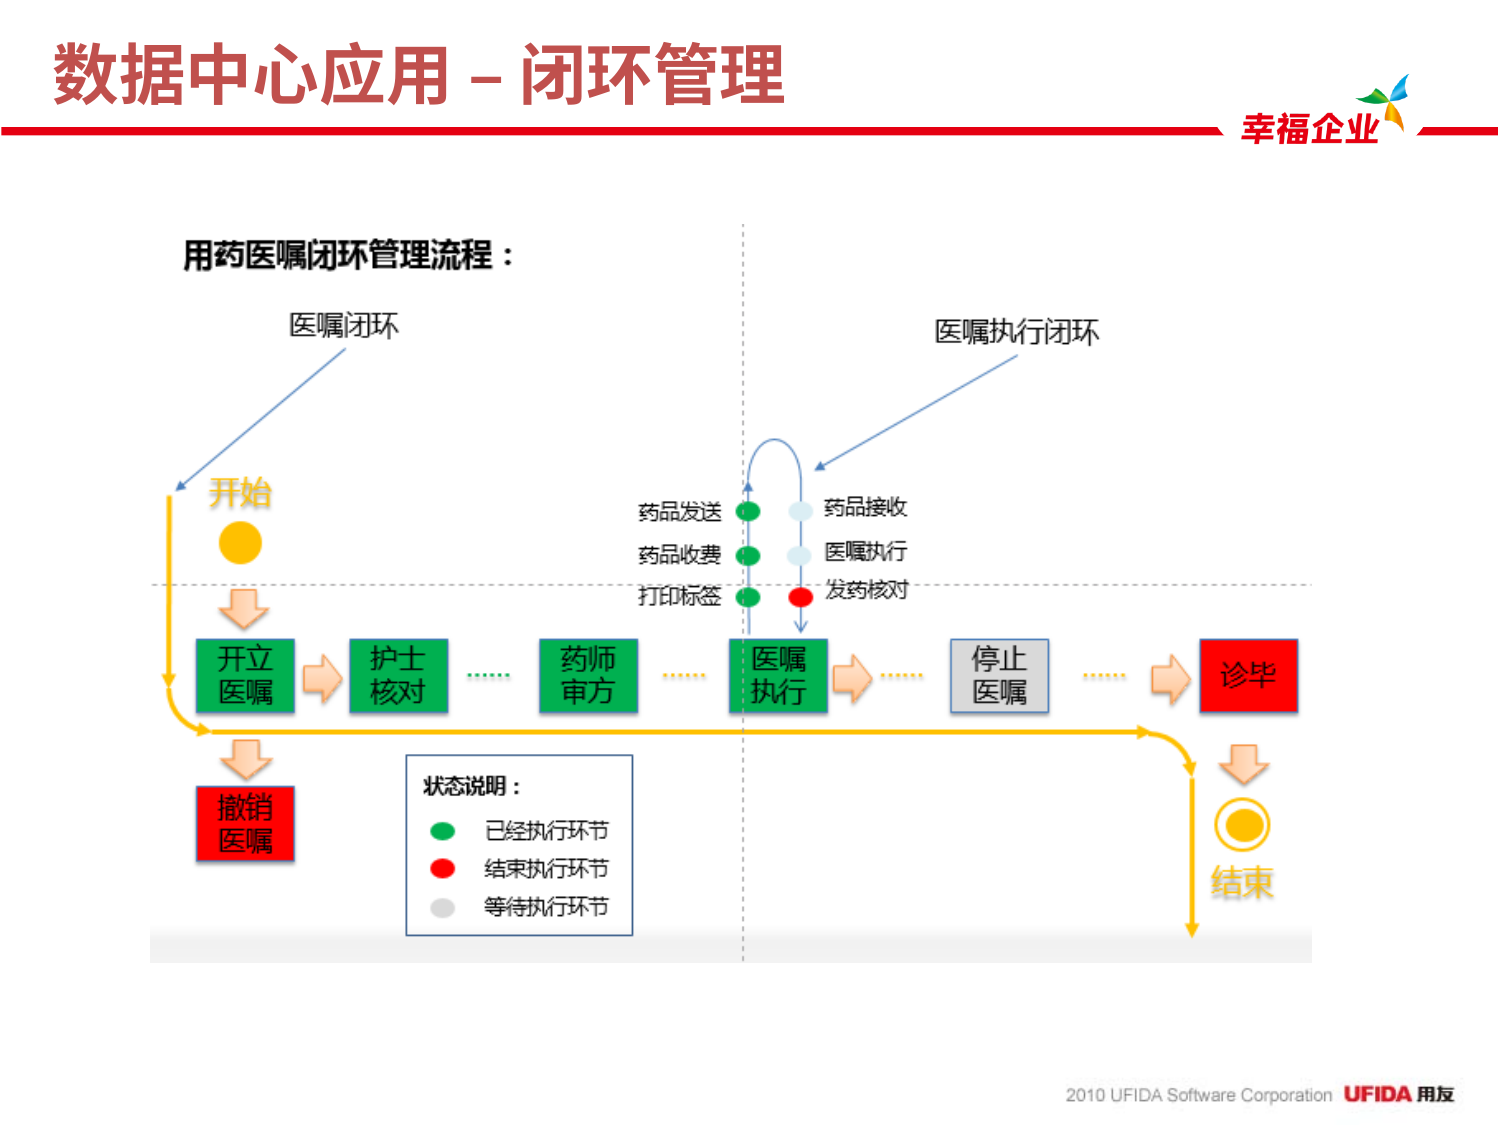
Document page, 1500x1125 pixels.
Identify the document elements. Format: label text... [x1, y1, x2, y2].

picture [1228, 122, 1417, 150]
picture [1025, 1062, 1500, 1125]
picture [149, 224, 1312, 963]
title 数据中心应用 – 闭环管理 [37, 24, 1500, 122]
